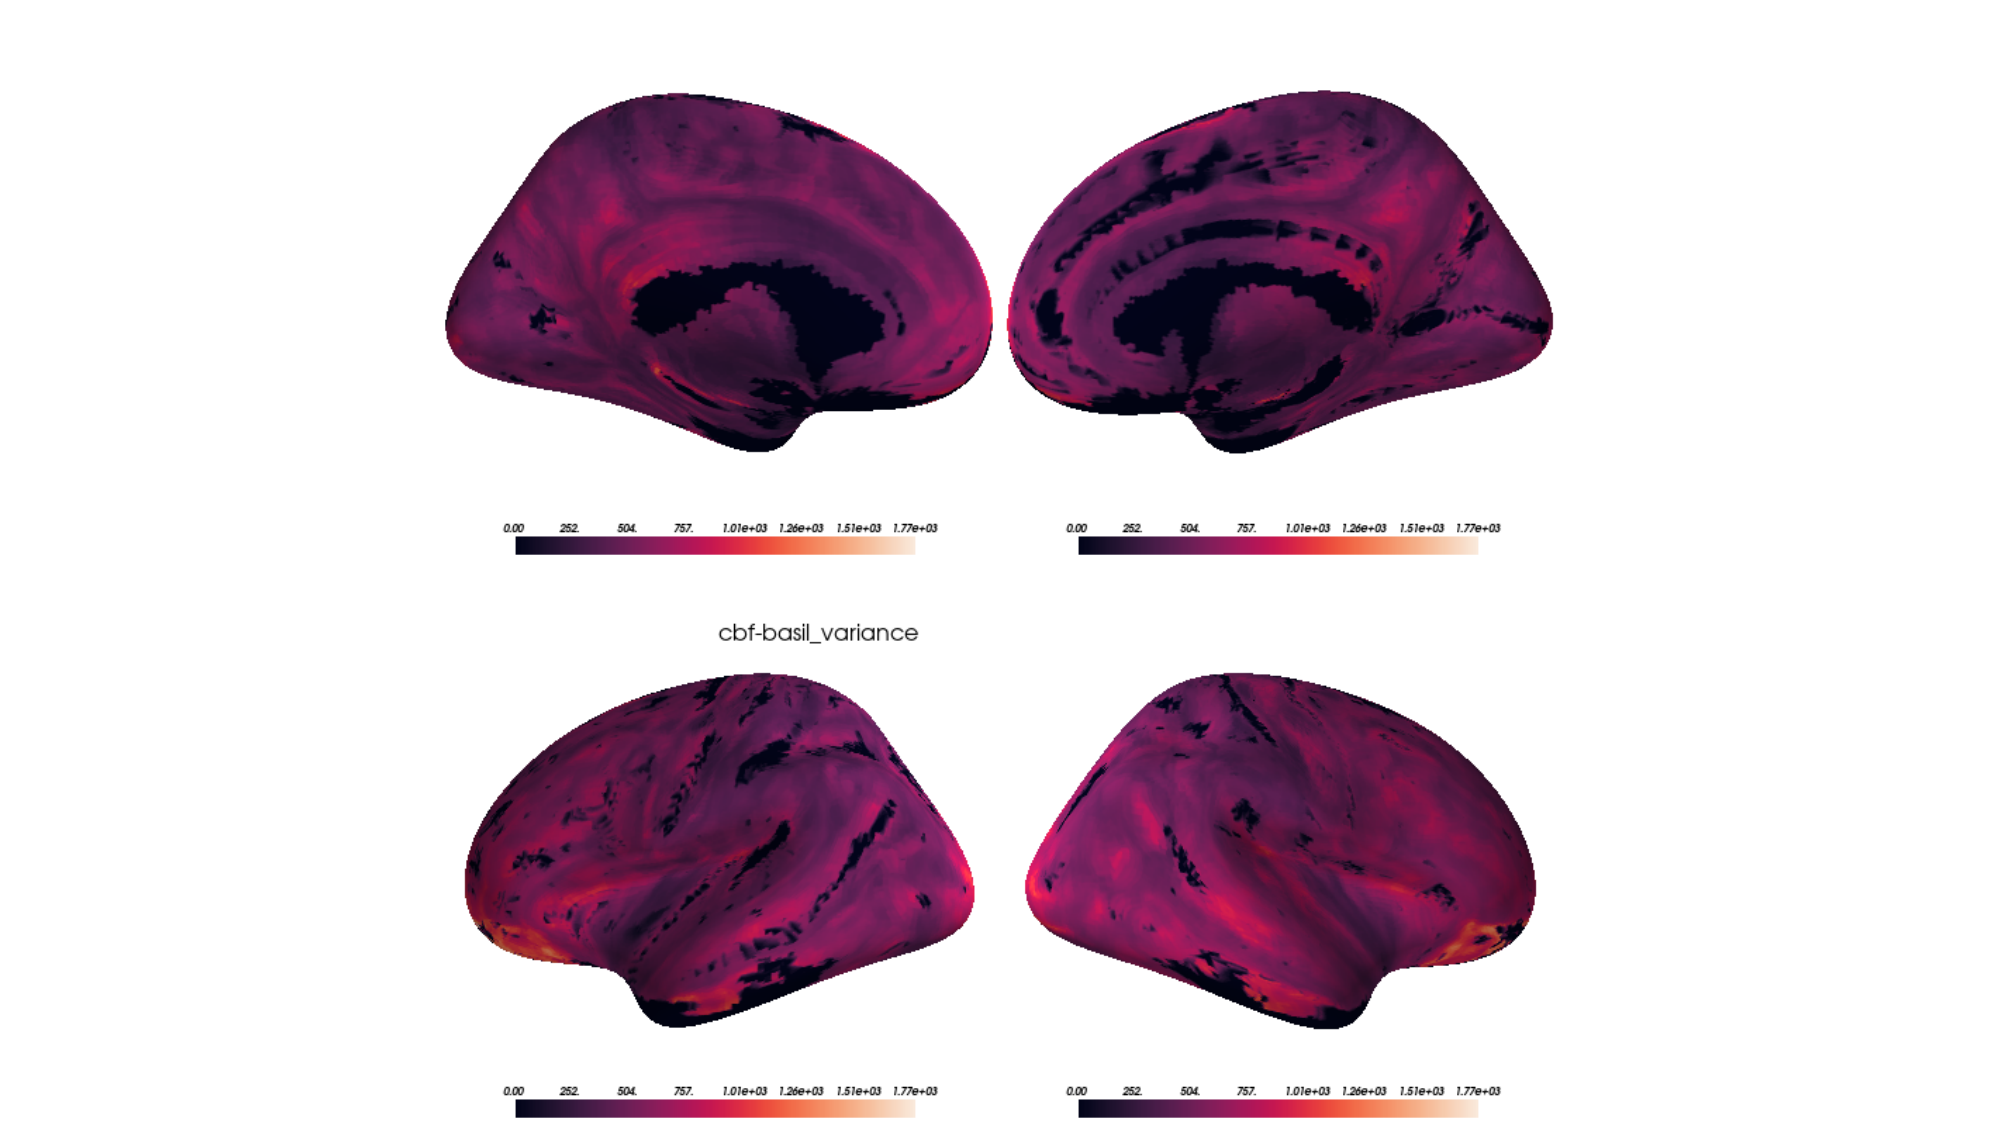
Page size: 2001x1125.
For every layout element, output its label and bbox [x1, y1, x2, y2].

picture [437, 0, 1563, 1125]
